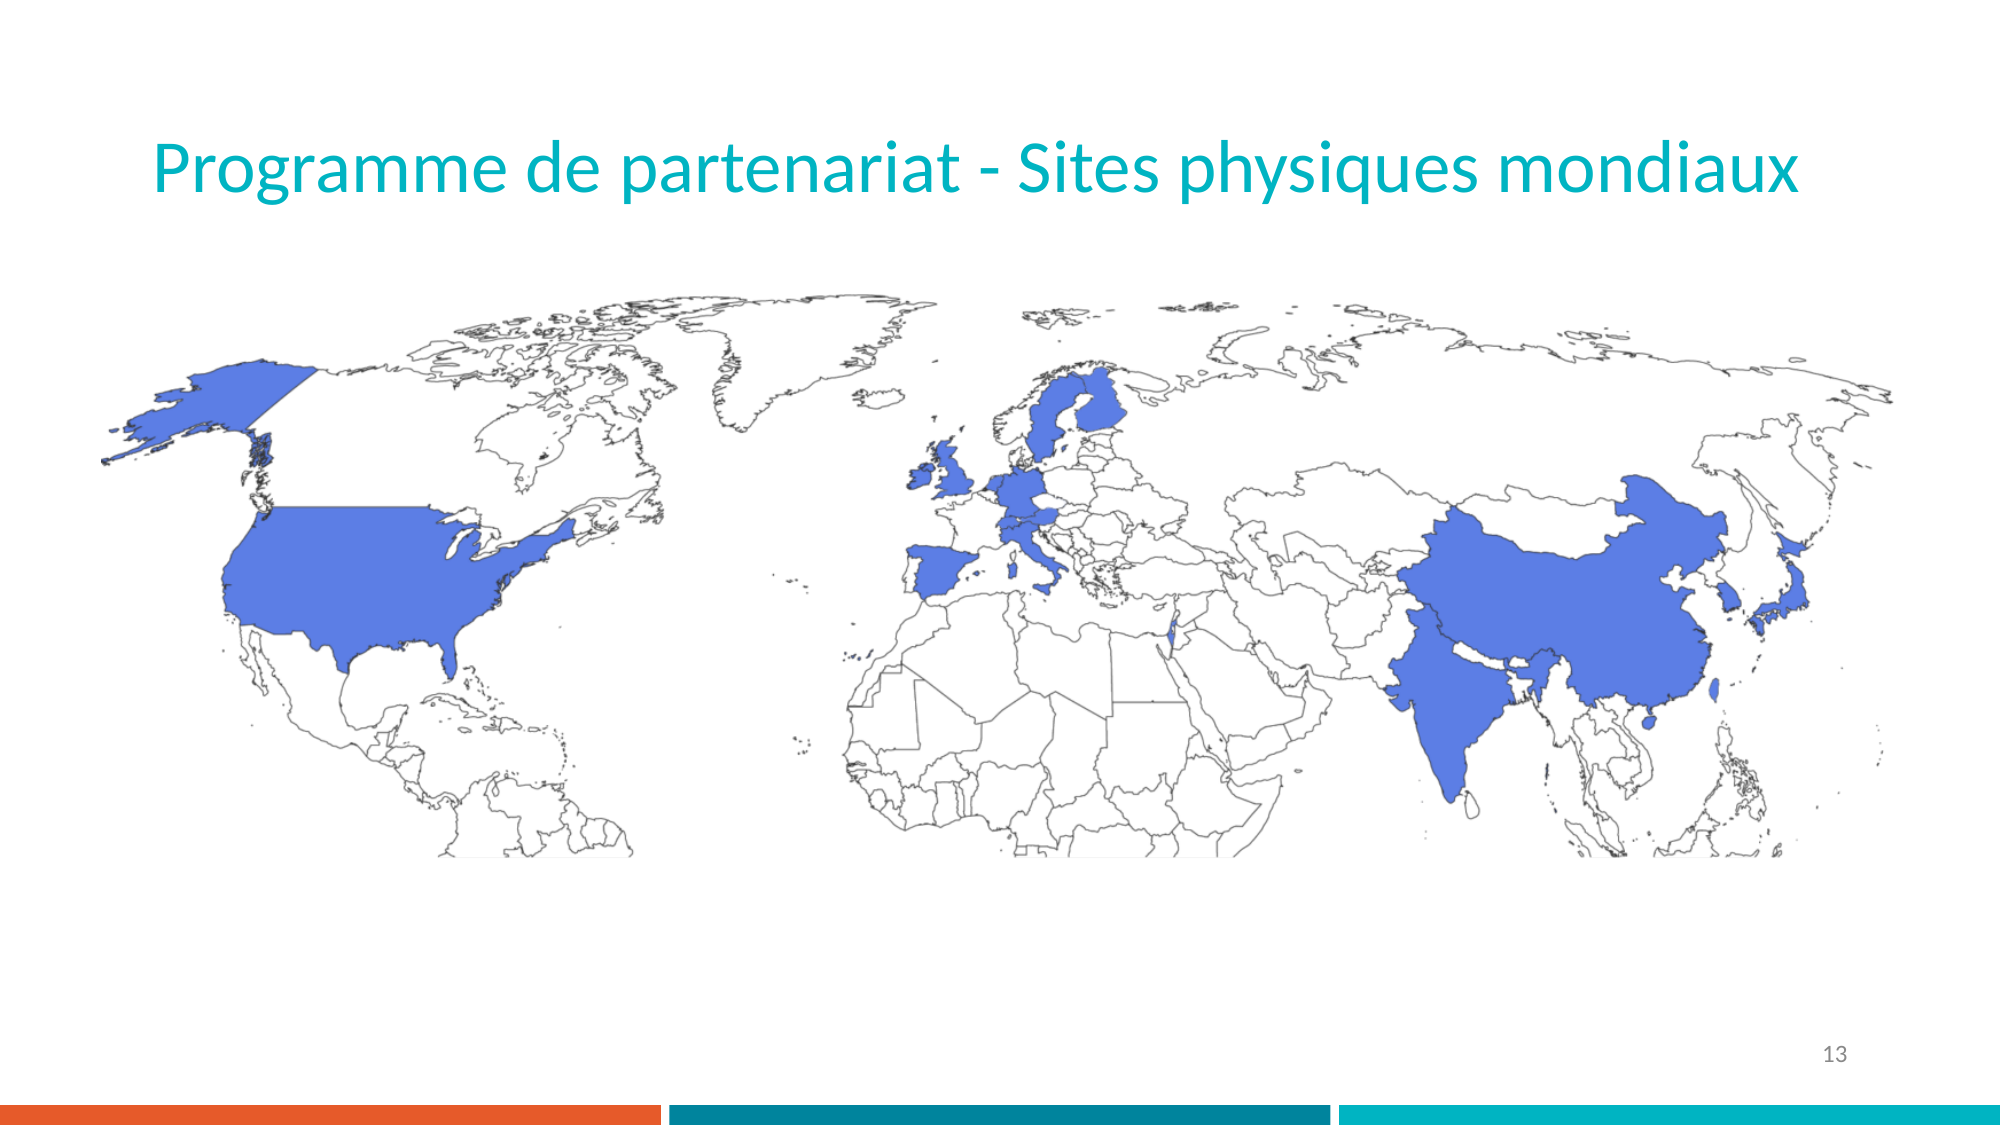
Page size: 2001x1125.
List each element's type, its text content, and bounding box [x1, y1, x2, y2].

text_box Programme de partenariat - Sites physiques mondiaux [137, 59, 1863, 278]
slide_number 13 [1648, 1022, 1863, 1083]
picture [100, 292, 1900, 906]
